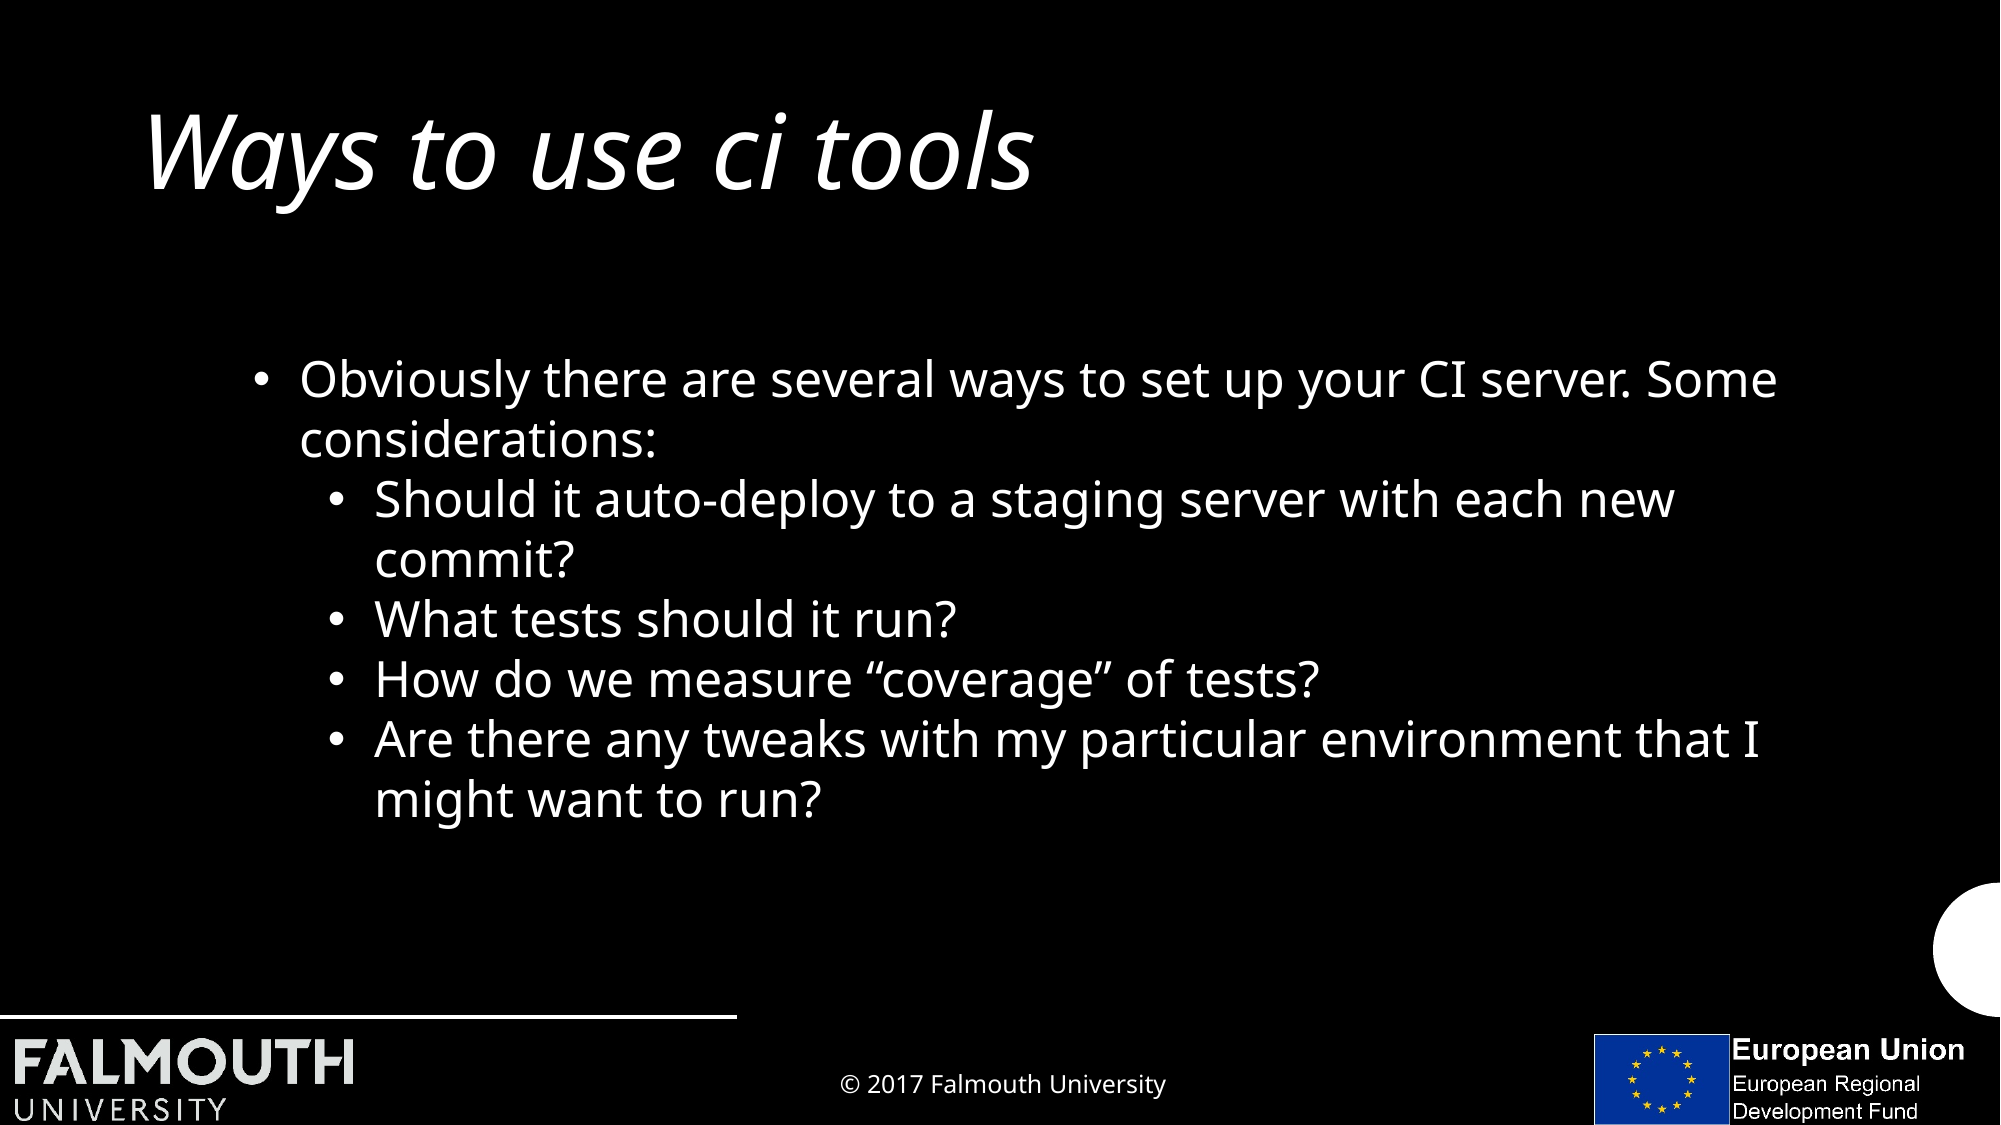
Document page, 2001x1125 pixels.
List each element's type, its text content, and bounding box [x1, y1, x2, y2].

picture [15, 1038, 353, 1121]
text_box Obviously there are several ways to set up your CI server. Some considerations: Should it auto-deploy to a staging server with each new commit? What tests should it run? How do we measure “coverage” of tests? Are there any tweaks with my particular environment that I might want to run? [238, 340, 1831, 836]
picture [1594, 1034, 2000, 1125]
title Ways to use ci tools [125, 91, 1664, 258]
